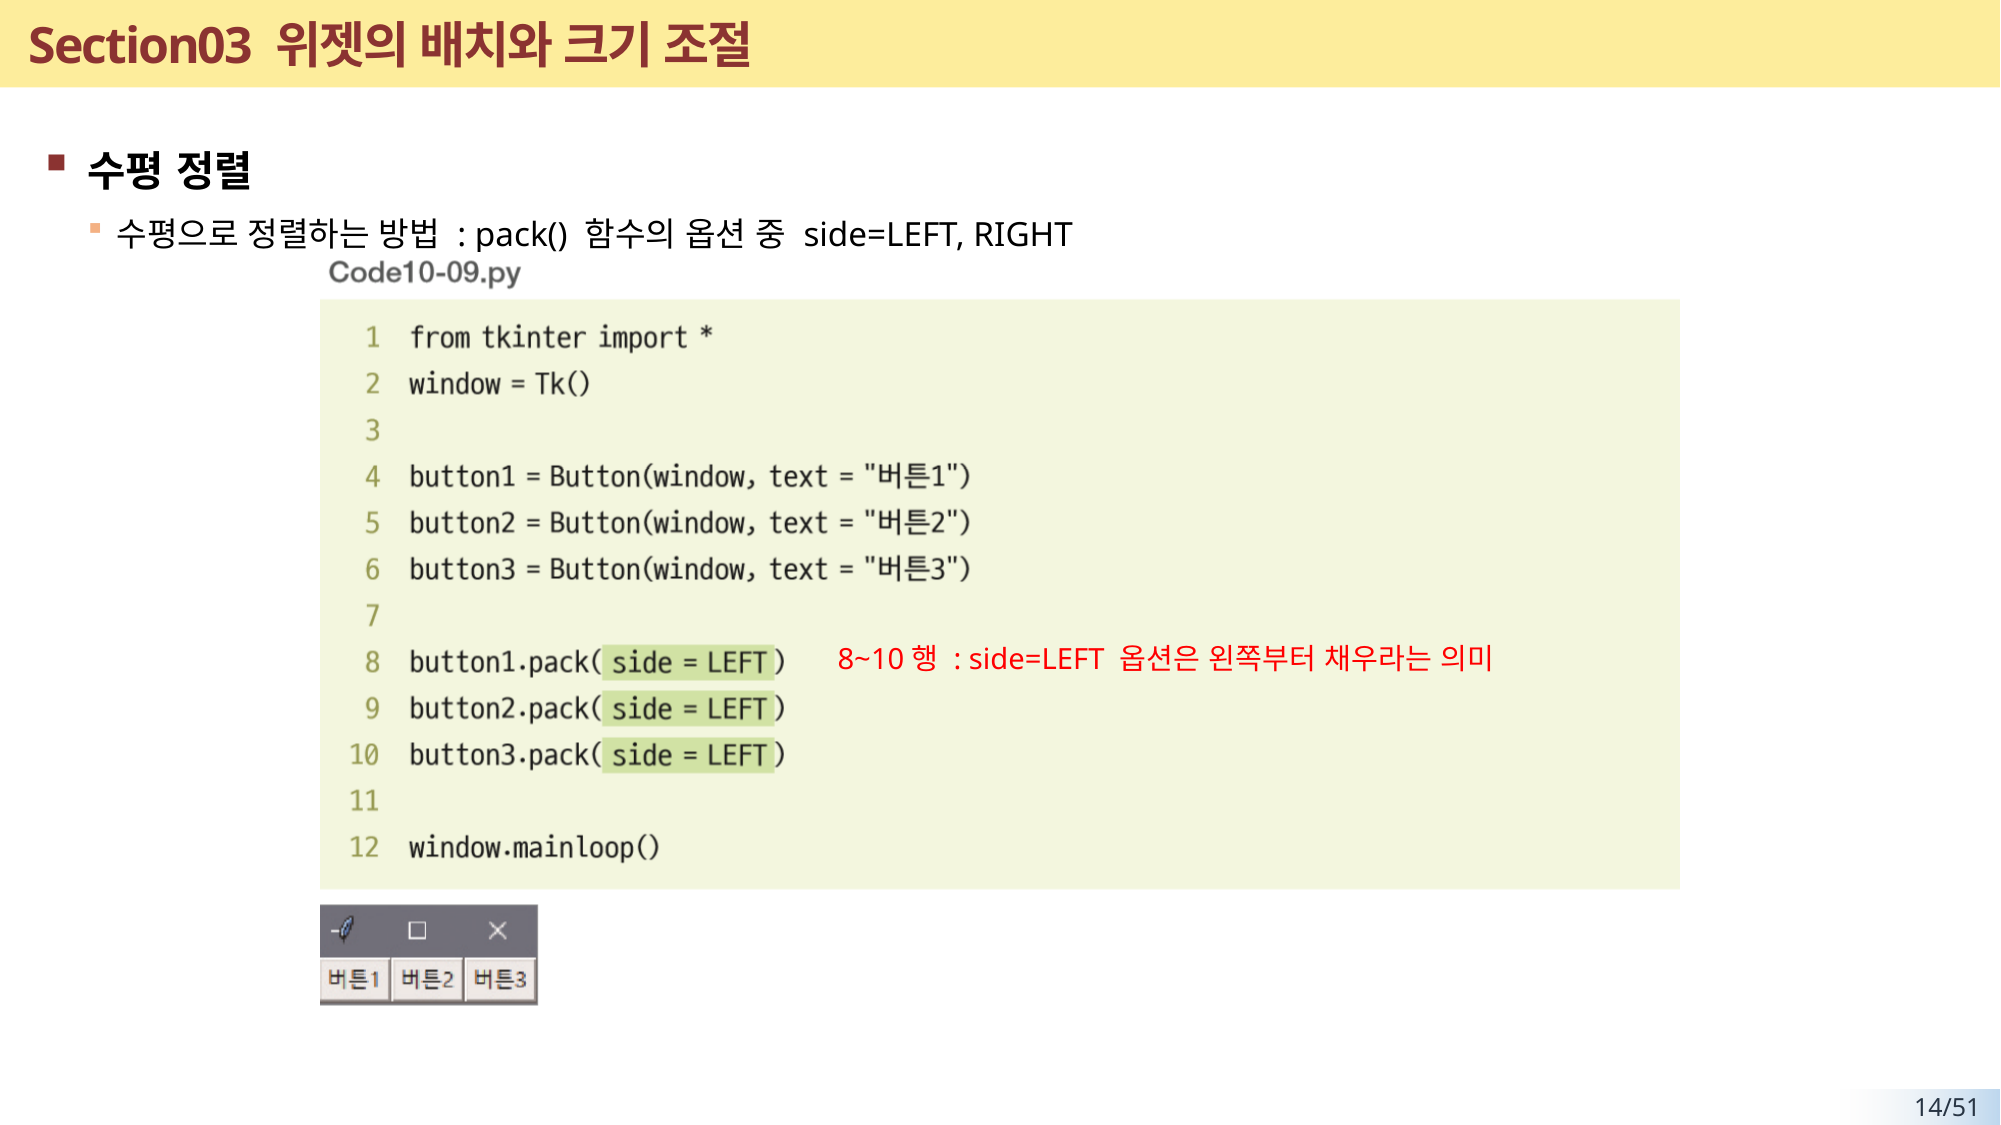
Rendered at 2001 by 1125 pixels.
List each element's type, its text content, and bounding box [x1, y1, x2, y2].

title Section03 위젯의 배치와 크기 조절 [13, 8, 1717, 87]
list 수평 정렬 수평으로 정렬하는 방법 : pack() 함수의 옵션 중 side=LEFT, RIGHT [13, 126, 1975, 1057]
picture [320, 252, 1680, 1010]
